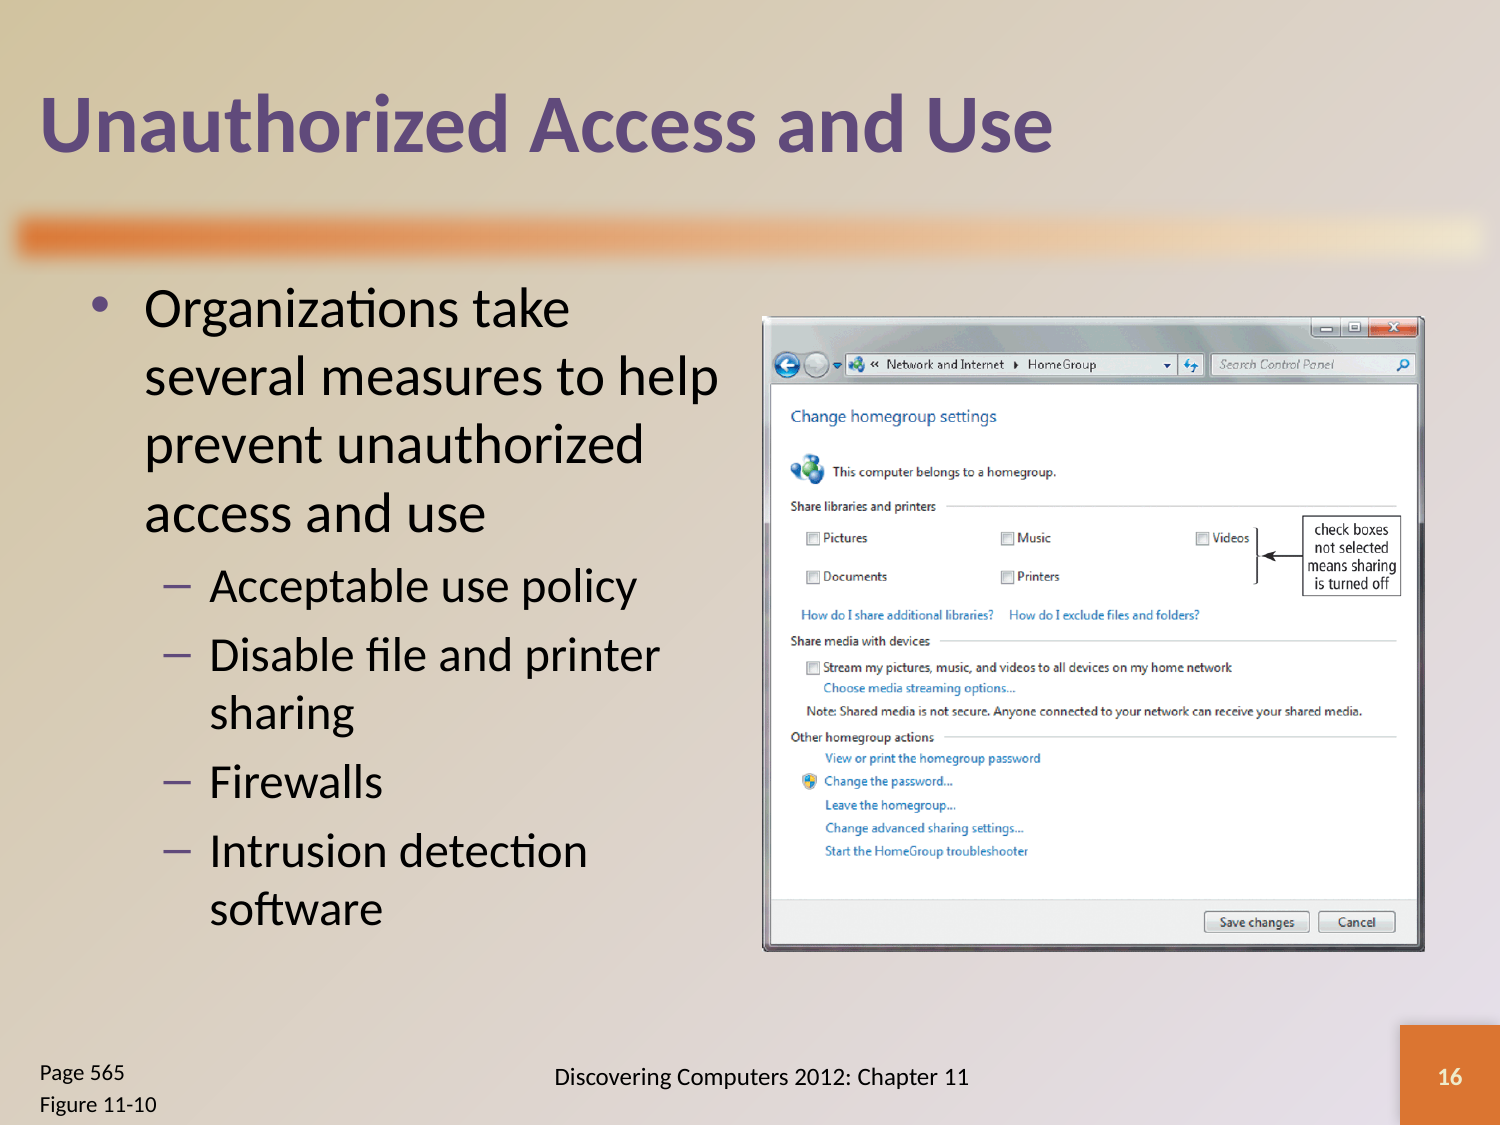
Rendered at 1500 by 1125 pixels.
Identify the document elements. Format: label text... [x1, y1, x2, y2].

list Organizations take several measures to help prevent unauthorized access and use Acceptable use policy Disable file and printer sharing Firewalls Intrusion detection software [75, 262, 738, 1005]
slide_number 16 [1400, 1025, 1500, 1125]
list Page 565 Figure 11-10 [24, 1050, 300, 1125]
title Unauthorized Access and Use [24, 24, 1475, 213]
footer Discovering Computers 2012: Chapter 11 [450, 1025, 1075, 1125]
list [762, 315, 1426, 952]
